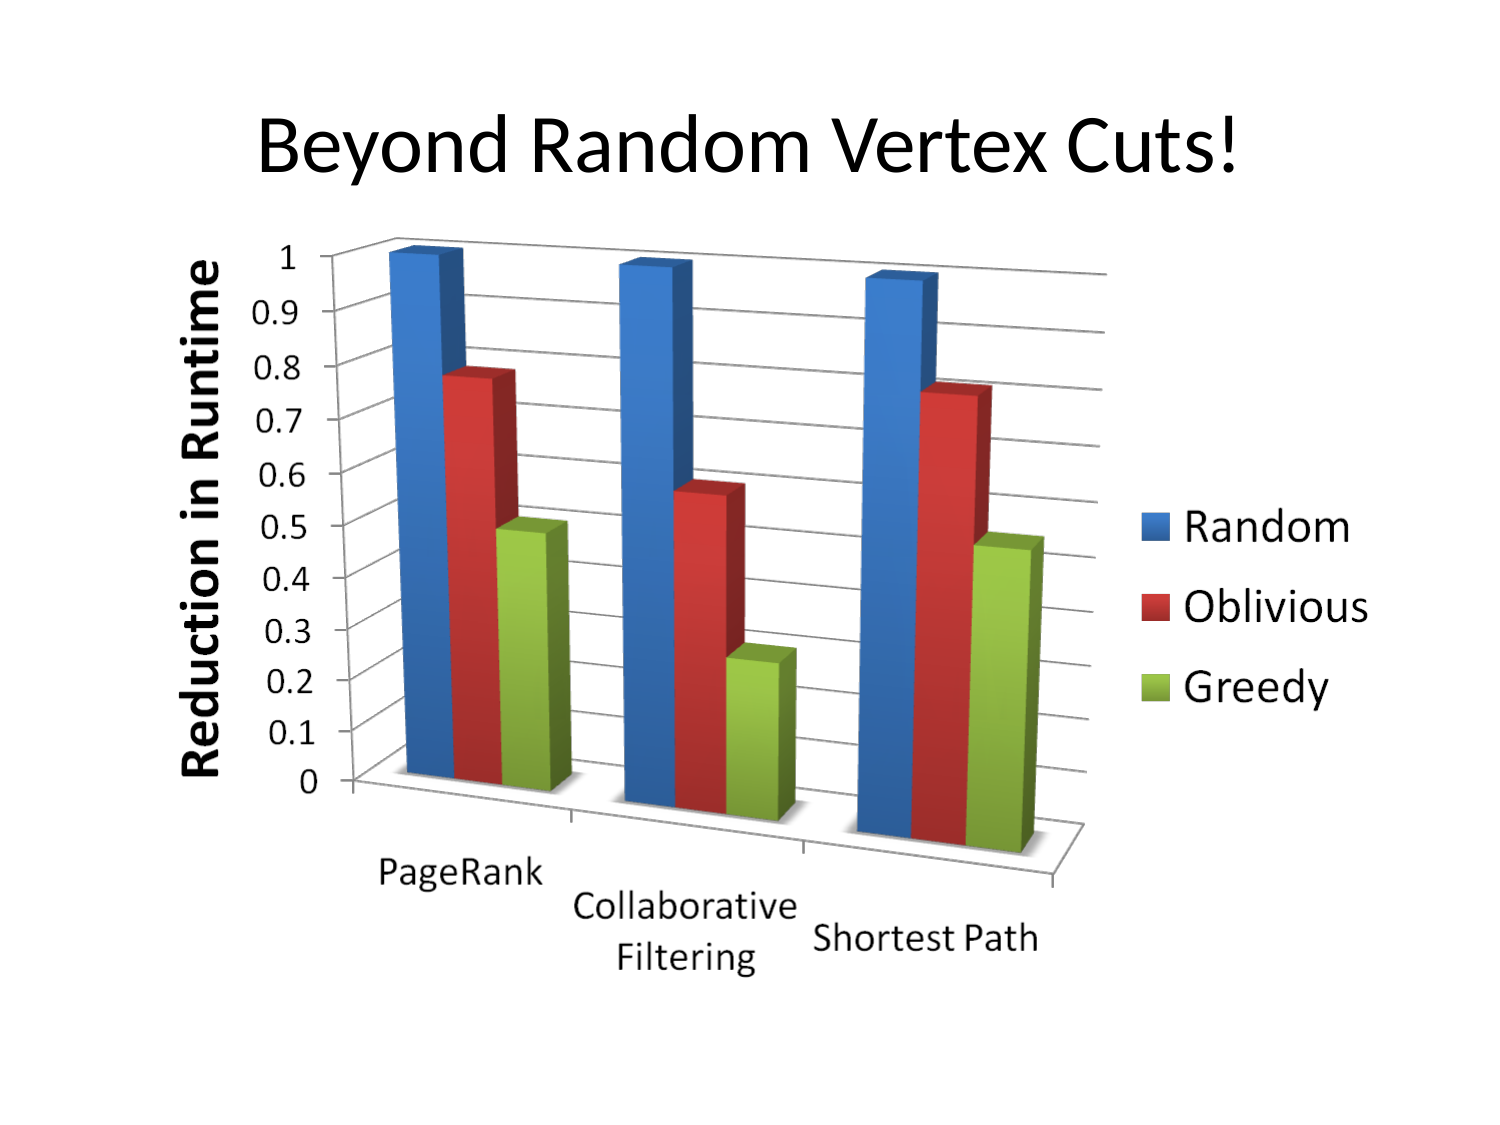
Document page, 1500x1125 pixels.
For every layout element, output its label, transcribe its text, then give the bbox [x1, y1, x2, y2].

title Beyond Random Vertex Cuts! [75, 45, 1425, 233]
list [87, 199, 1451, 1044]
